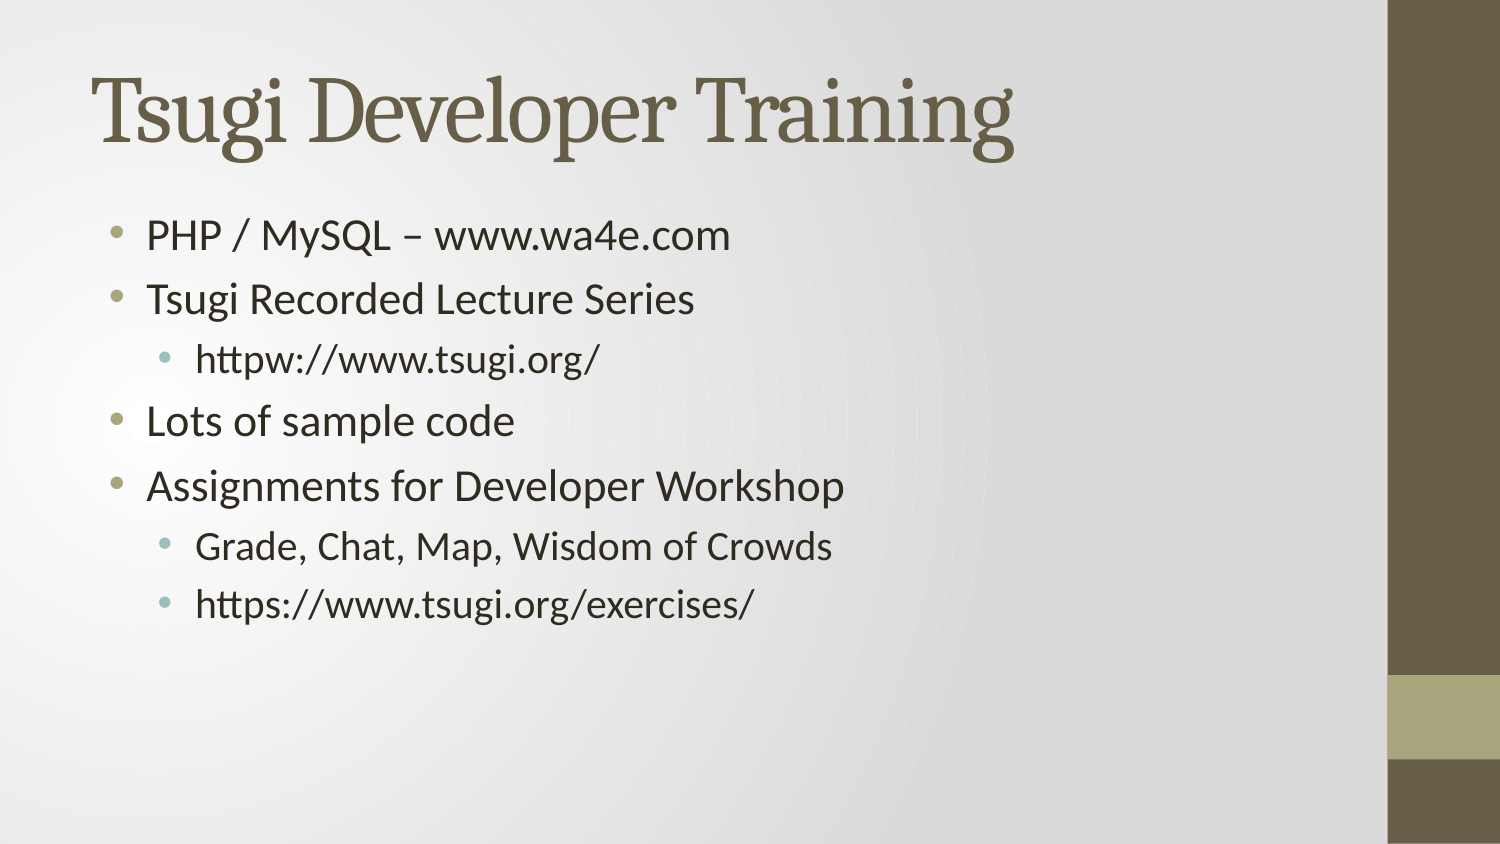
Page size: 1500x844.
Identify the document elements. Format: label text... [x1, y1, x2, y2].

title Tsugi Developer Training [75, 33, 1325, 175]
list PHP / MySQL – www.wa4e.com Tsugi Recorded Lecture Series httpw://www.tsugi.org/ Lots of sample code Assignments for Developer Workshop Grade, Chat, Map, Wisdom of Crowds https://www.tsugi.org/exercises/ [75, 196, 1325, 788]
